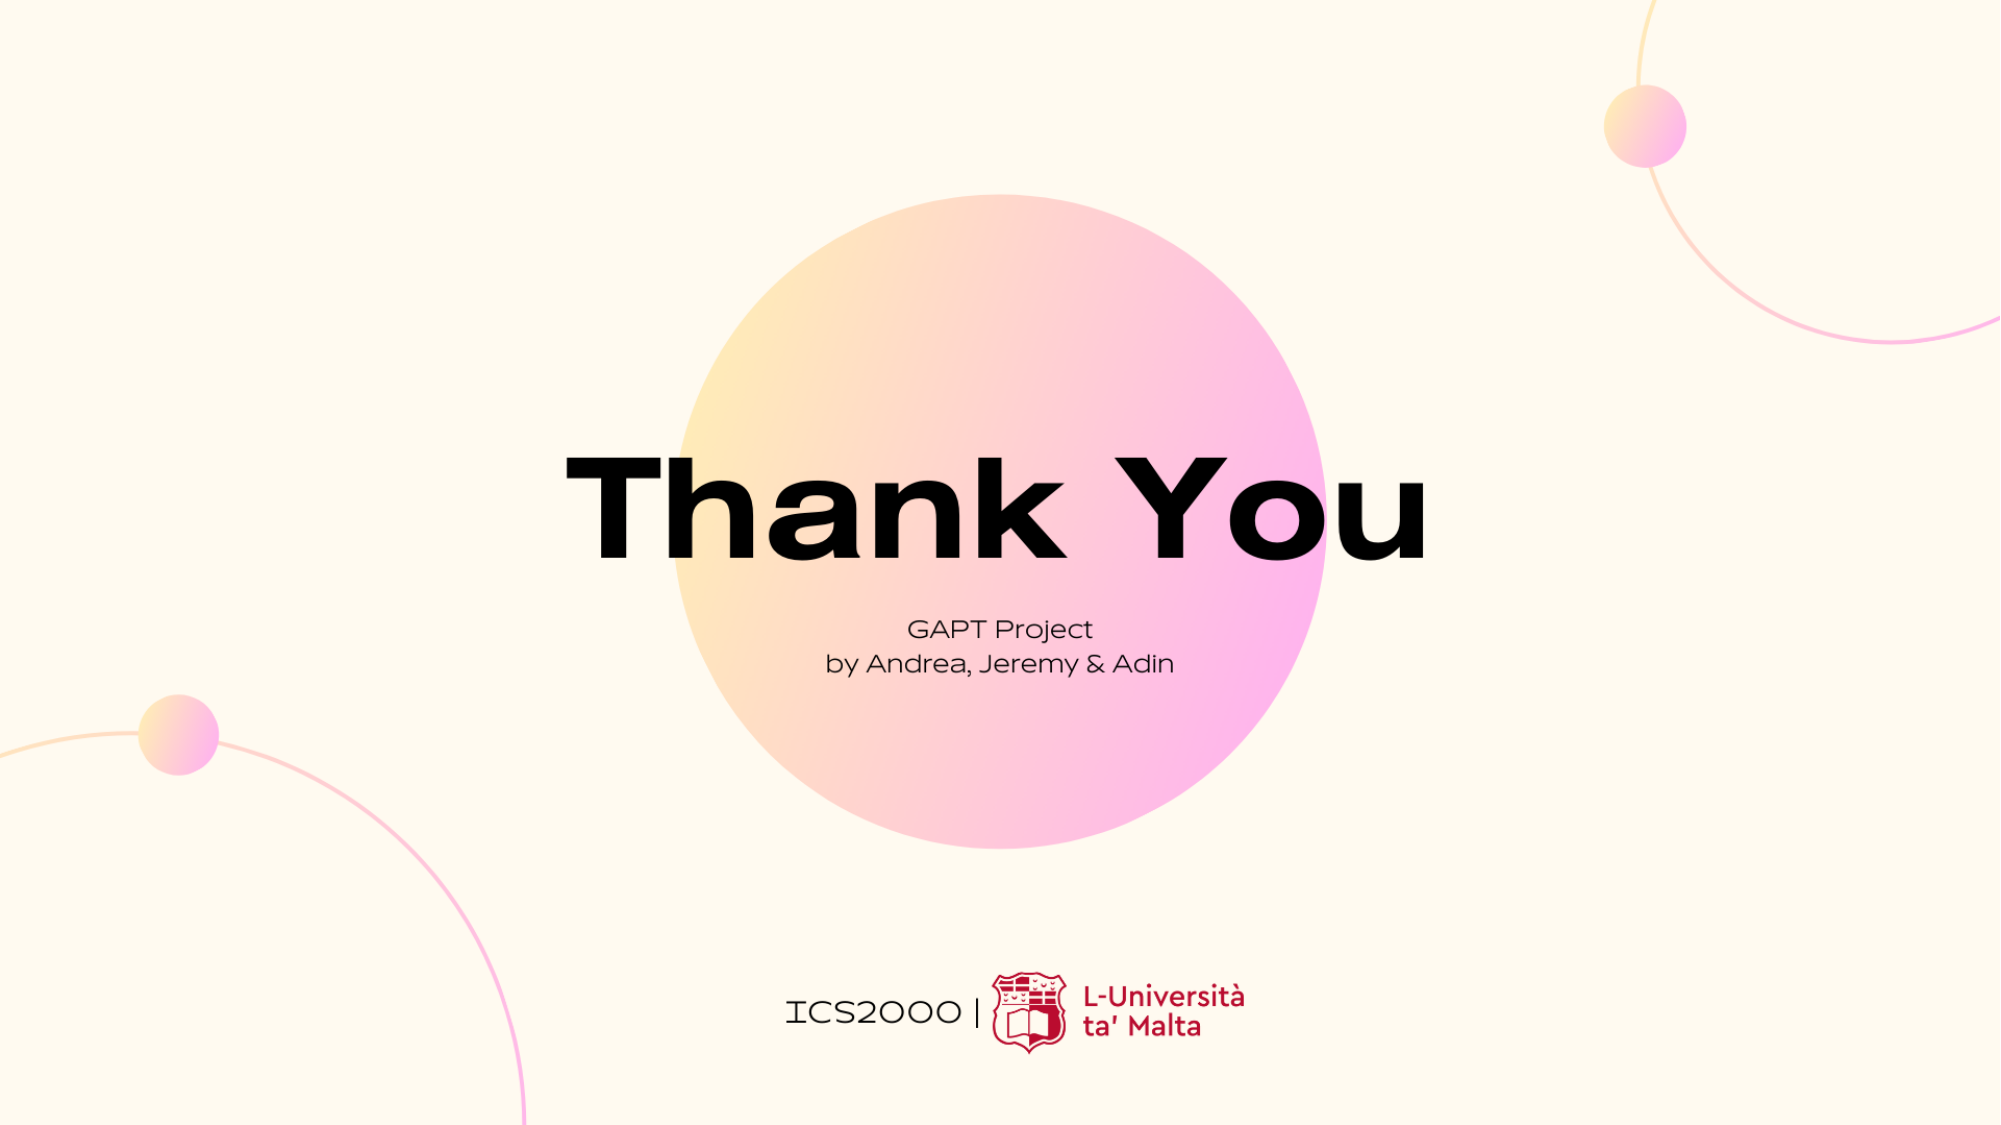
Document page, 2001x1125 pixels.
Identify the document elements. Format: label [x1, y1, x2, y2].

list [0, 0, 2000, 1125]
